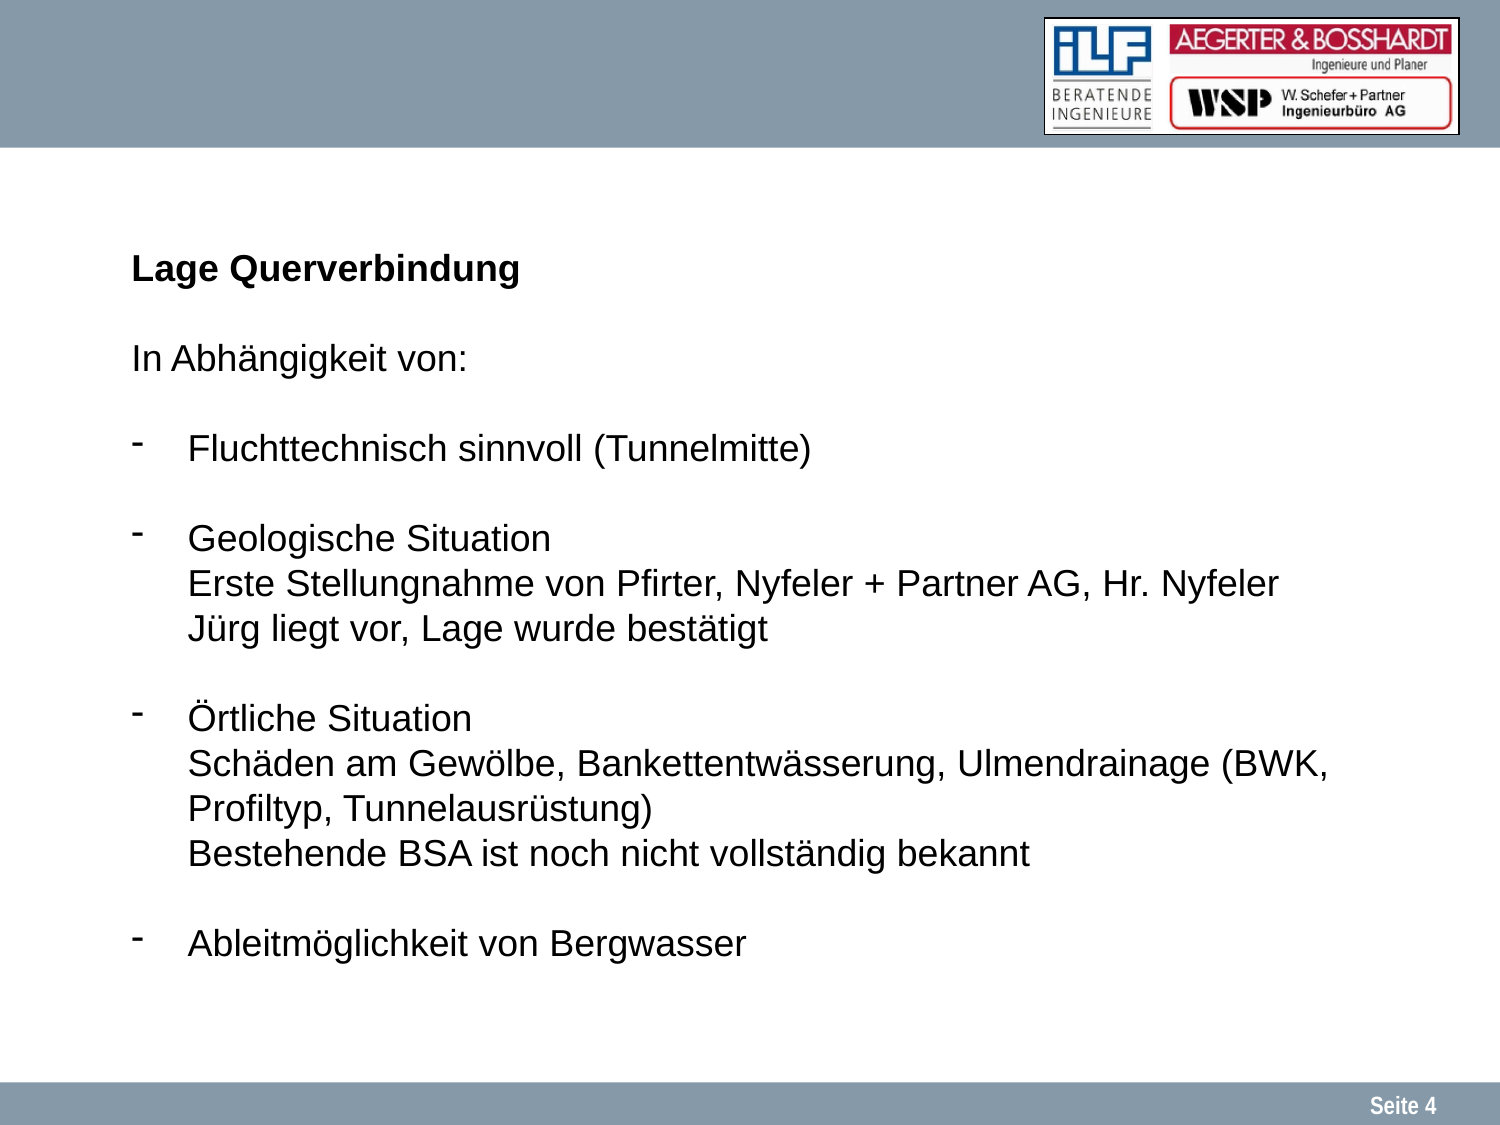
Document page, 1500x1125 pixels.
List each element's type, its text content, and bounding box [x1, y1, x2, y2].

text_box Lage Querverbindung In Abhängigkeit von: Fluchttechnisch sinnvoll (Tunnelmitte) Geologische Situation Erste Stellungnahme von Pfirter, Nyfeler + Partner AG, Hr. Nyfeler Jürg liegt vor, Lage wurde bestätigt Örtliche Situation Schäden am Gewölbe, Bankettentwässerung, Ulmendrainage (BWK, Profiltyp, Tunnelausrüstung) Bestehende BSA ist noch nicht vollständig bekannt Ableitmöglichkeit von Bergwasser [116, 236, 1367, 1017]
slide_number Seite 4 [1101, 1074, 1452, 1125]
picture [1045, 19, 1458, 134]
